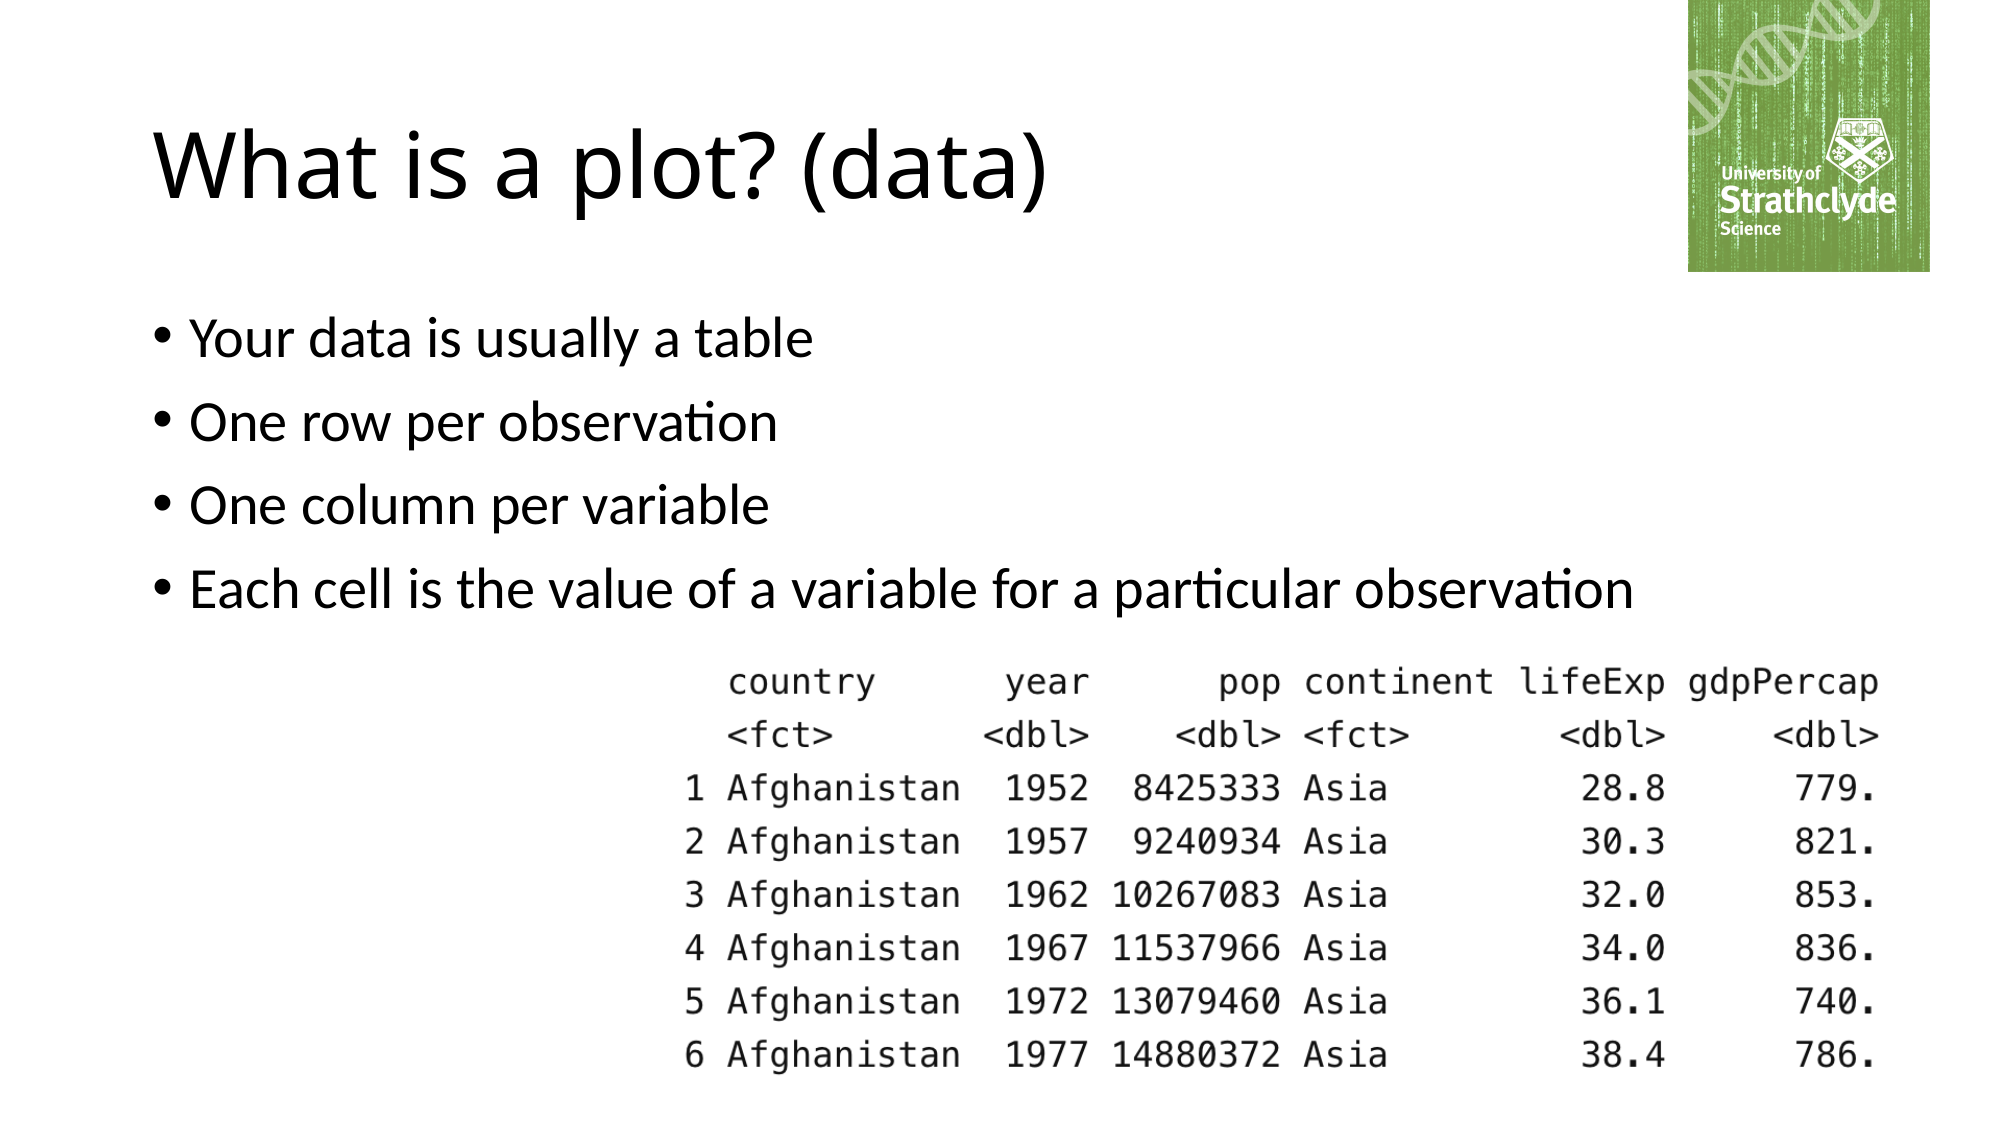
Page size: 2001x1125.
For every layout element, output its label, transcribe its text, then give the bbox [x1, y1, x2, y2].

picture [671, 653, 1906, 1094]
title What is a plot? (data) [137, 59, 1863, 278]
list Your data is usually a table One row per observation One column per variable Each cell is the value of a variable for a particular observation [137, 299, 1863, 677]
picture [1688, 0, 1930, 272]
